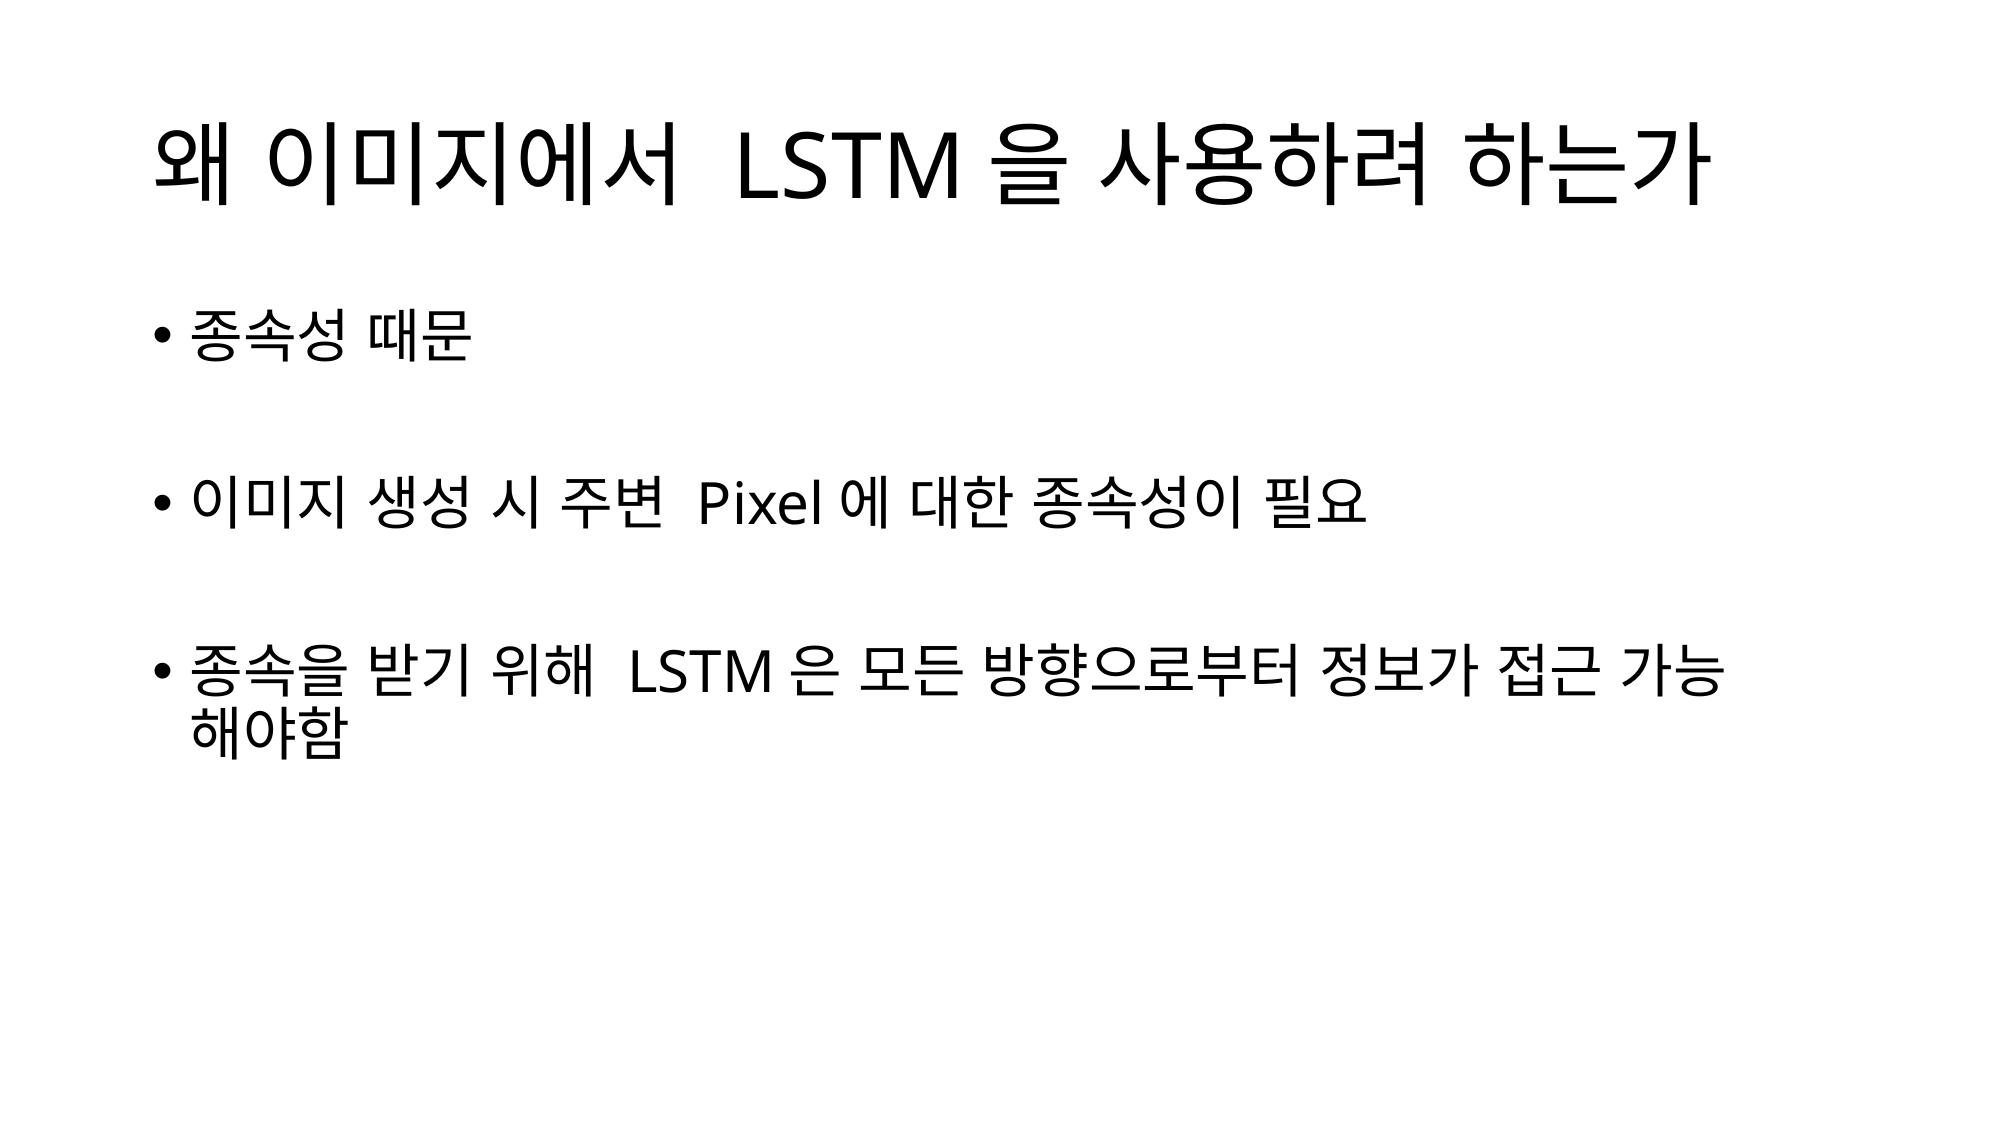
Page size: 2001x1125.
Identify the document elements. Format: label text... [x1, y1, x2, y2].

list 종속성 때문 이미지 생성 시 주변 Pixel에 대한 종속성이 필요 종속을 받기 위해 LSTM은 모든 방향으로부터 정보가 접근 가능 해야함 [137, 299, 1863, 1014]
title 왜 이미지에서 LSTM을 사용하려 하는가 [137, 59, 1863, 278]
